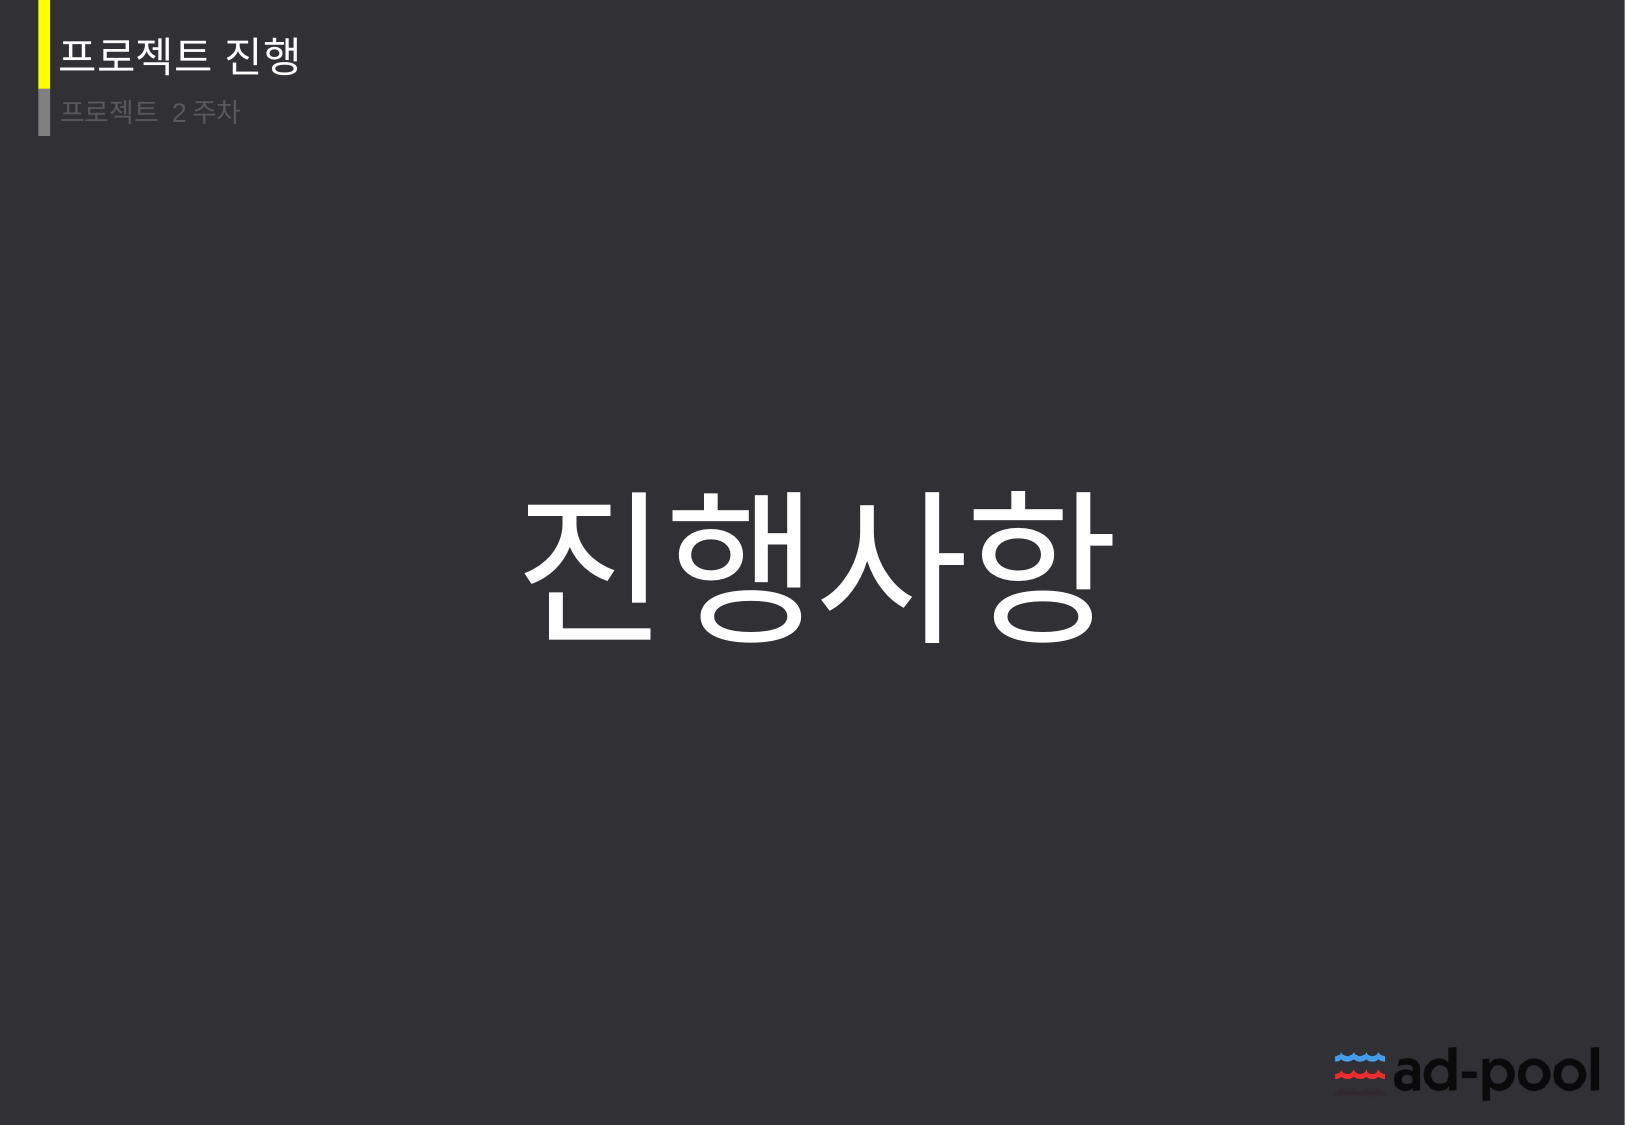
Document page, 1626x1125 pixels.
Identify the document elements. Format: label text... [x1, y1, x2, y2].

text_box 진행사항 [500, 456, 1135, 671]
picture [0, 0, 1625, 1125]
